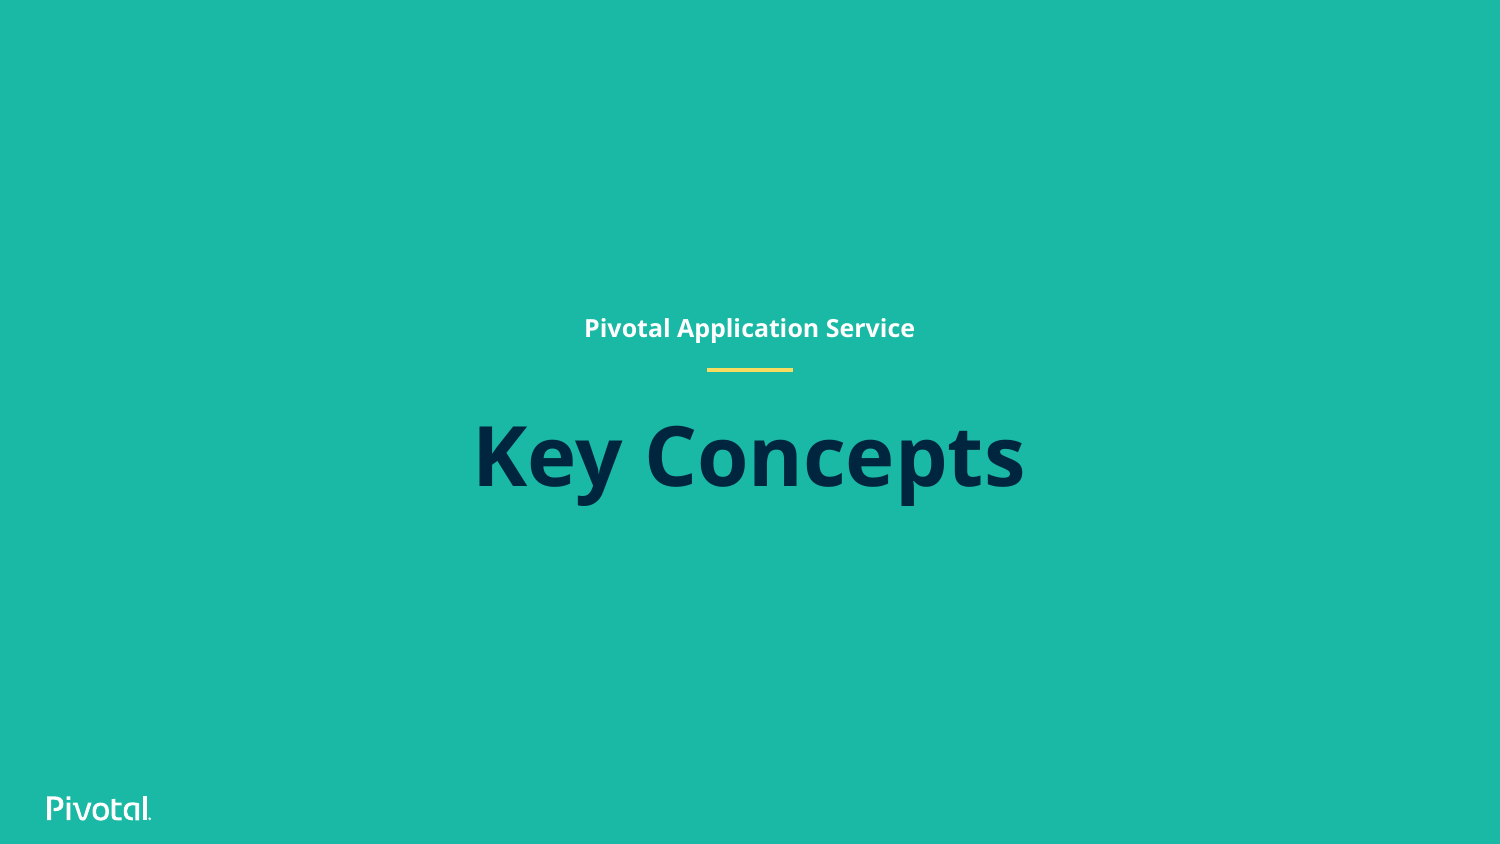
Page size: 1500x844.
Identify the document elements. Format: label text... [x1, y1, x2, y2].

subtitle Pivotal Application Service [285, 295, 1215, 358]
title Key Concepts [109, 387, 1389, 668]
